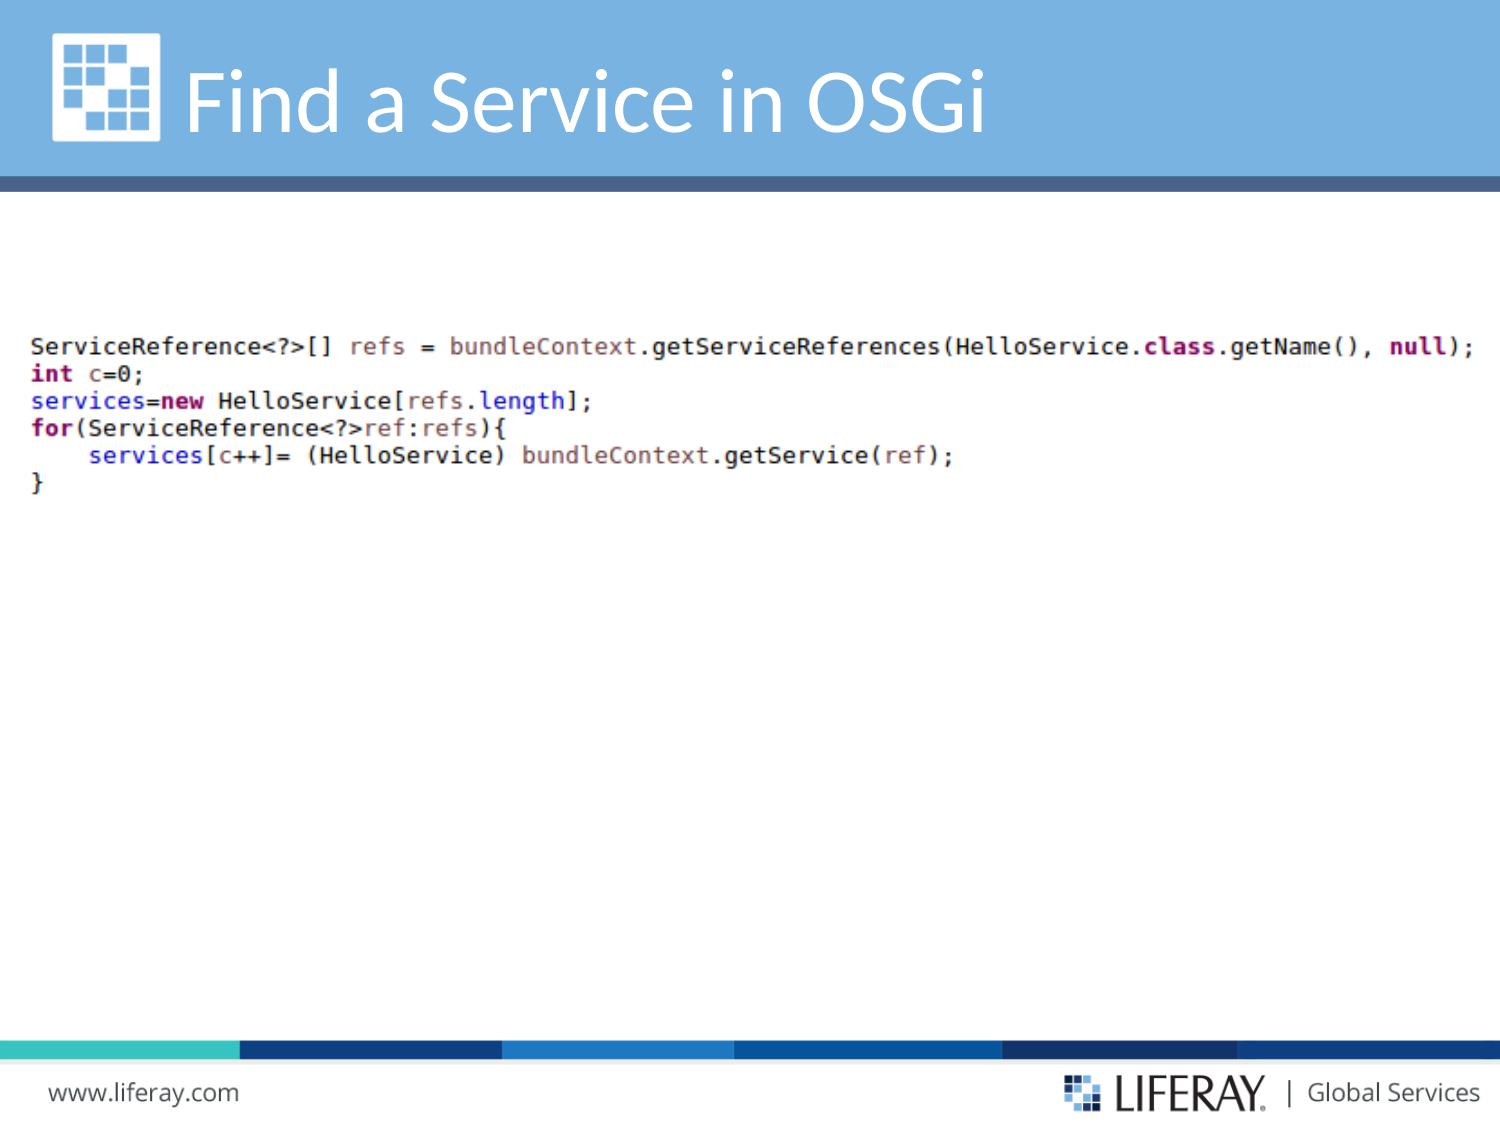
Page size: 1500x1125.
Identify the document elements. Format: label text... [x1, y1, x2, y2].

title Find a Service in OSGi [169, 34, 1421, 157]
picture [0, 0, 1500, 1125]
